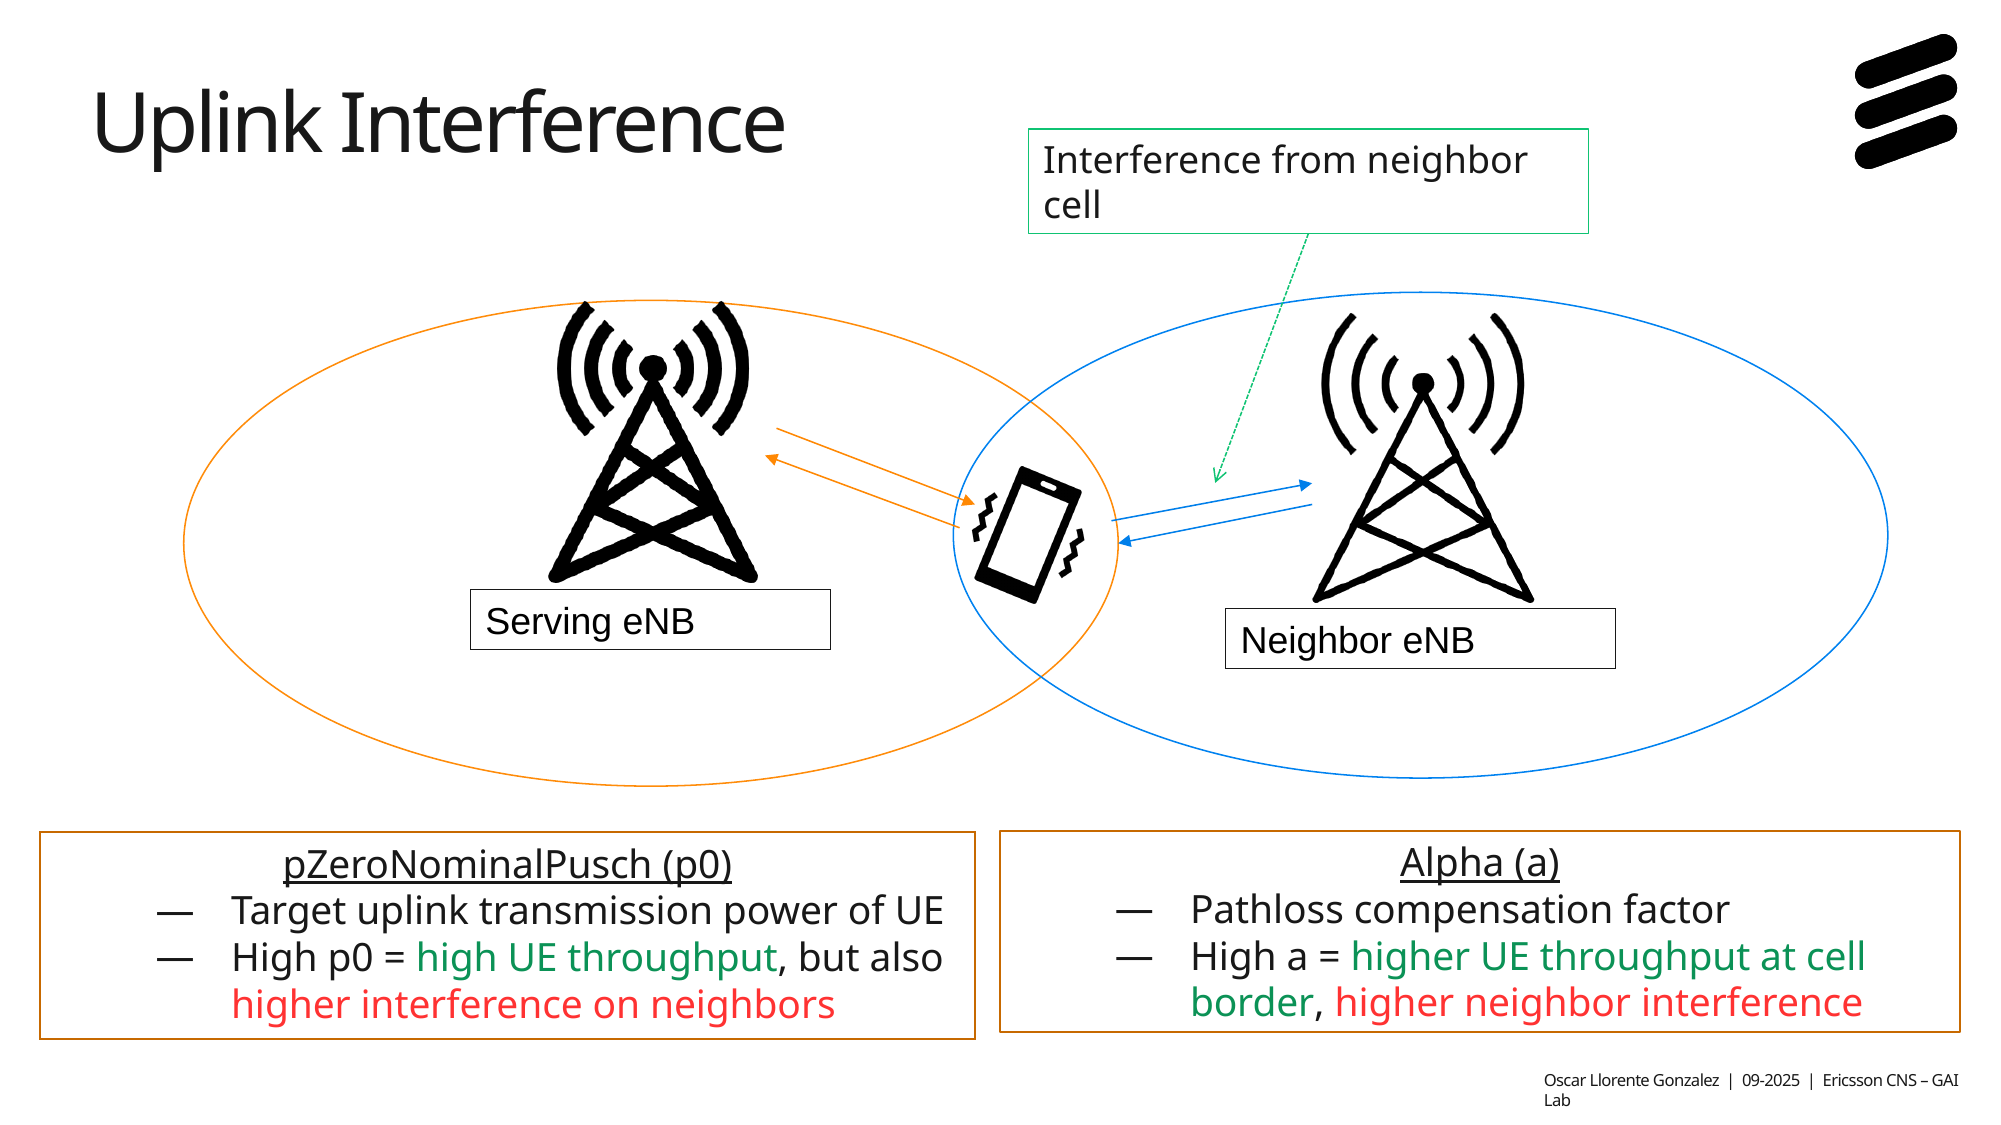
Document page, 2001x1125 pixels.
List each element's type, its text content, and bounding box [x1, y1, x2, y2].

text_box [820, 316, 1030, 454]
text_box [764, 455, 960, 528]
text_box Serving eNB [470, 589, 831, 650]
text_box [1214, 189, 1309, 484]
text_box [776, 427, 976, 505]
text_box [183, 317, 1041, 787]
text_box Interference from neighbor cell [1026, 127, 1591, 236]
picture [485, 276, 817, 607]
text_box [979, 311, 1888, 779]
picture [1838, 34, 1974, 169]
title Uplink Interference [78, 77, 1450, 256]
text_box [1111, 482, 1313, 521]
text_box Alpha (a) Pathloss compensation factor High a = higher UE throughput at cell border, higher neighbor interference [999, 830, 1960, 1032]
text_box Neighbor eNB [1225, 608, 1616, 669]
picture [956, 463, 1101, 607]
picture [1240, 283, 1601, 644]
text_box pZeroNominalPusch (p0) Target uplink transmission power of UE High p0 = high UE throughput, but also higher interference on neighbors [39, 831, 975, 1040]
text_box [1117, 529, 1313, 544]
